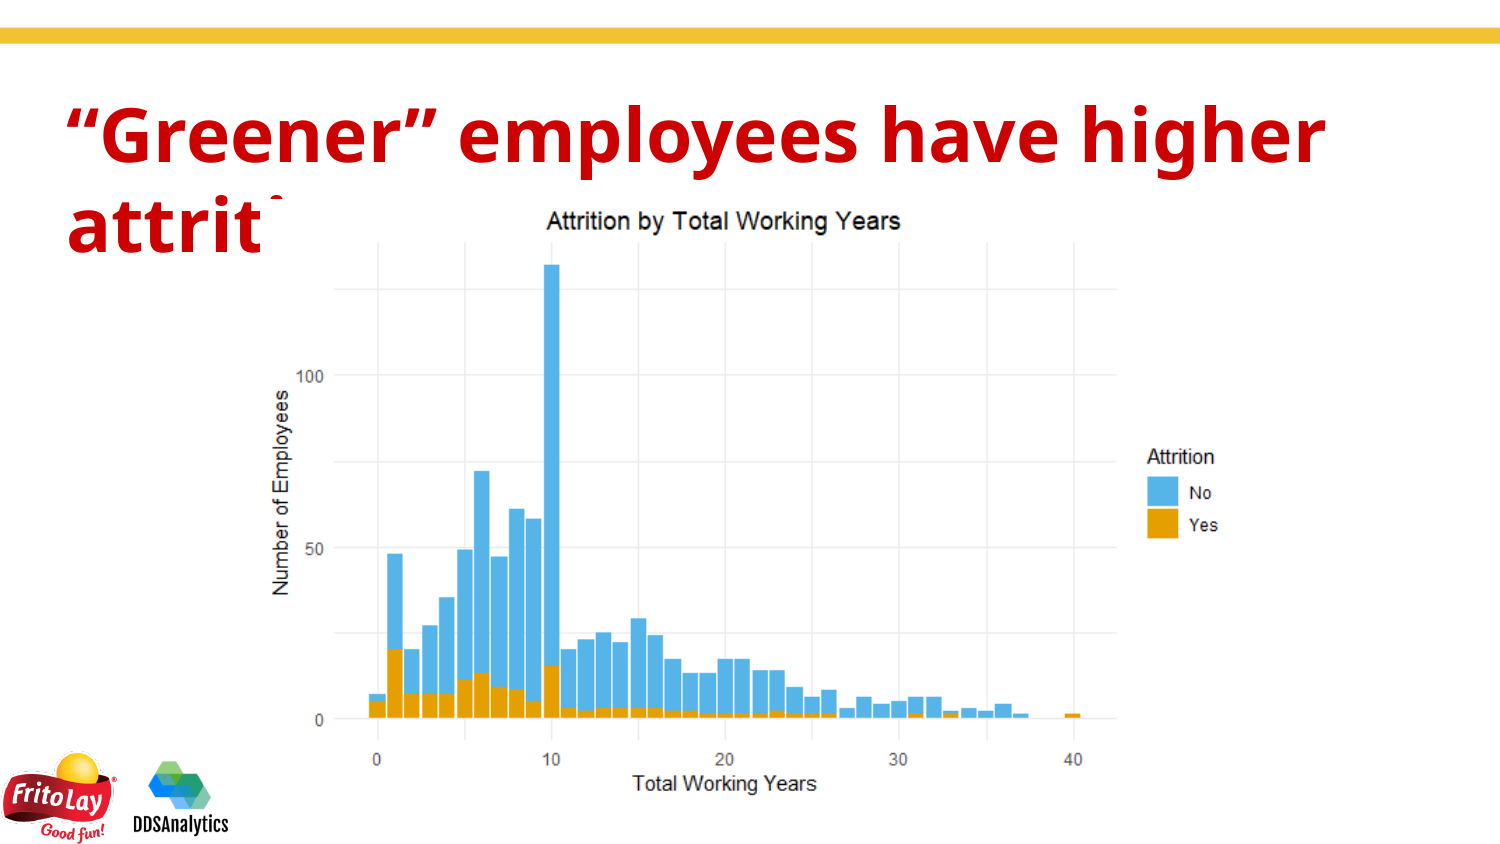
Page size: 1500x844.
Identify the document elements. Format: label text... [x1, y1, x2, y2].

picture [259, 199, 1241, 805]
title “Greener” employees have higher attrition rates [51, 72, 1449, 189]
picture [126, 754, 233, 840]
picture [0, 750, 117, 844]
